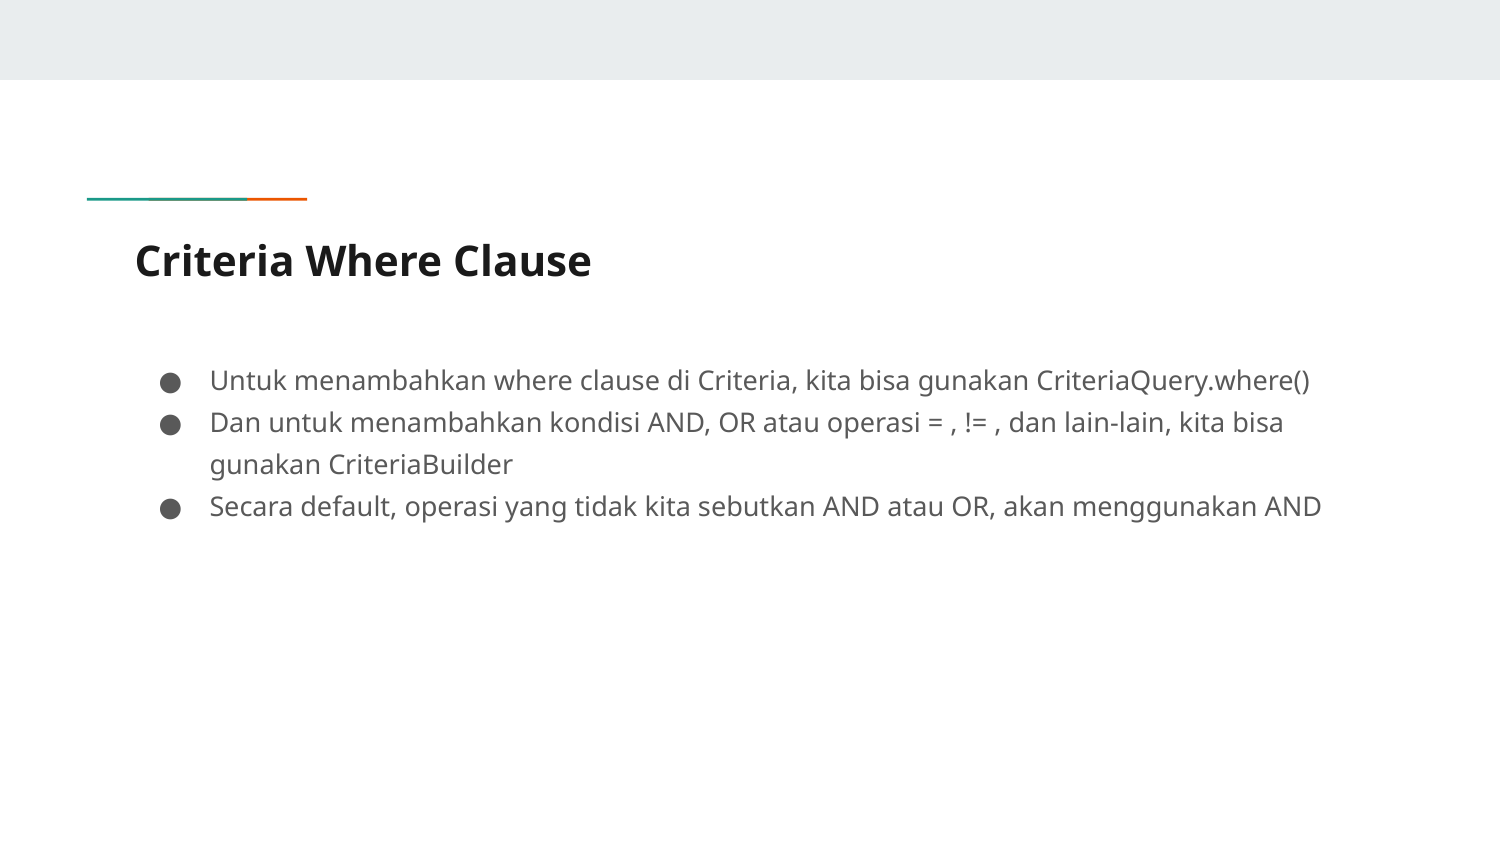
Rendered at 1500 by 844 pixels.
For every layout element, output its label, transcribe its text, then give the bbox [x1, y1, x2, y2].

list Untuk menambahkan where clause di Criteria, kita bisa gunakan CriteriaQuery.where() Dan untuk menambahkan kondisi AND, OR atau operasi = , != , dan lain-lain, kita bisa gunakan CriteriaBuilder Secara default, operasi yang tidak kita sebutkan AND atau OR, akan menggunakan AND [119, 341, 1381, 712]
title Criteria Where Clause [119, 216, 1381, 305]
